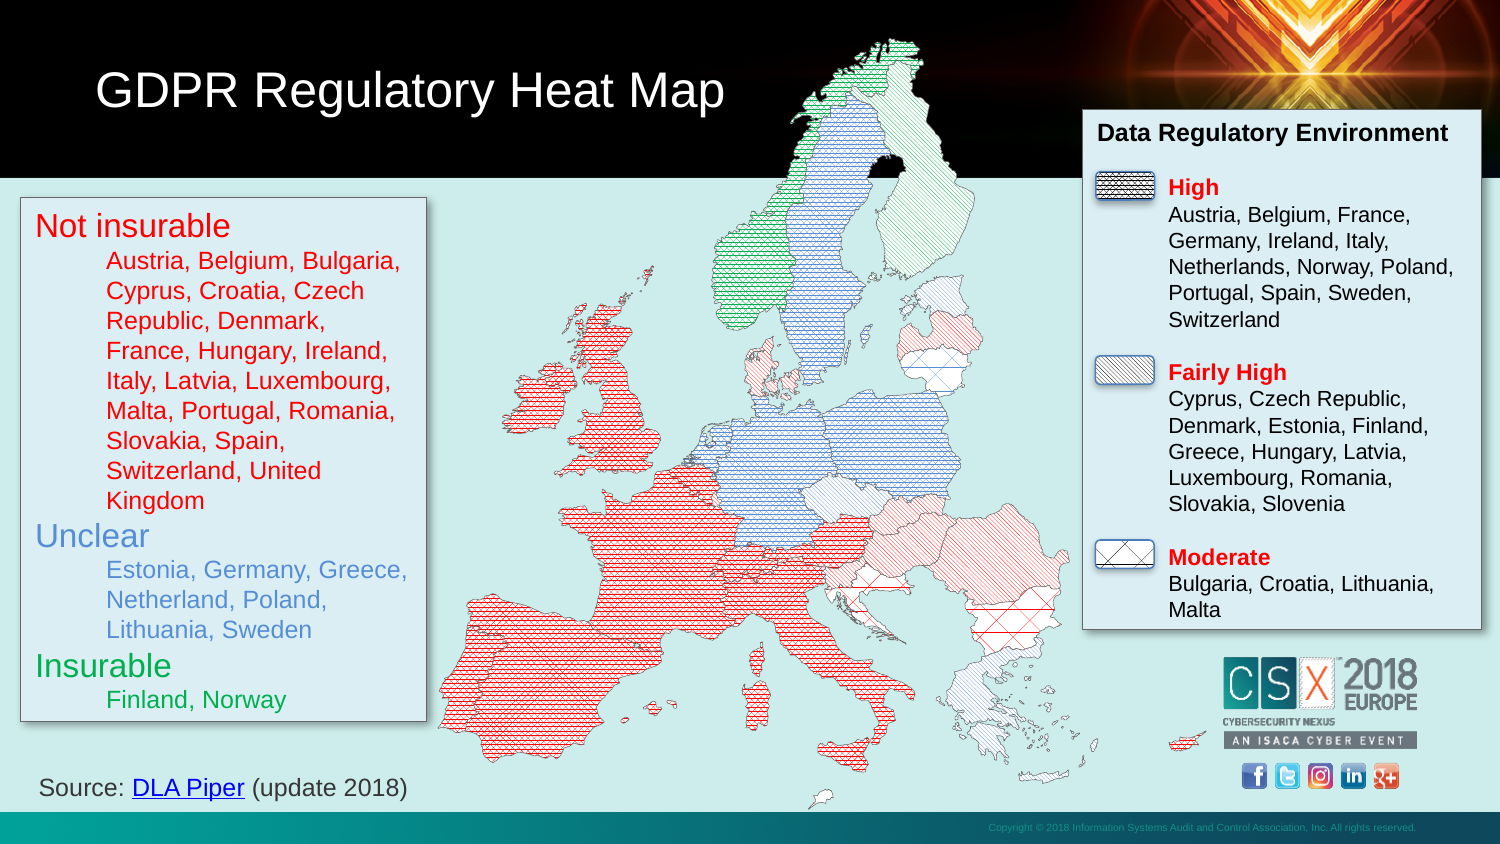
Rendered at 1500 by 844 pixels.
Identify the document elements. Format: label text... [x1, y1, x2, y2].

text_box Not insurable Austria, Belgium, Bulgaria, Cyprus, Croatia, Czech Republic, Denmark, France, Hungary, Ireland, Italy, Latvia, Luxembourg, Malta, Portugal, Romania, Slovakia, Spain, Switzerland, United Kingdom Unclear Estonia, Germany, Greece, Netherland, Poland, Lithuania, Sweden Insurable Finland, Norway [20, 197, 427, 722]
list GDPR Regulatory Heat Map [80, 0, 1219, 176]
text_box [1082, 109, 1482, 634]
list Source: DLA Piper (update 2018) [25, 764, 436, 817]
picture [0, 0, 1500, 844]
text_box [437, 37, 1207, 810]
